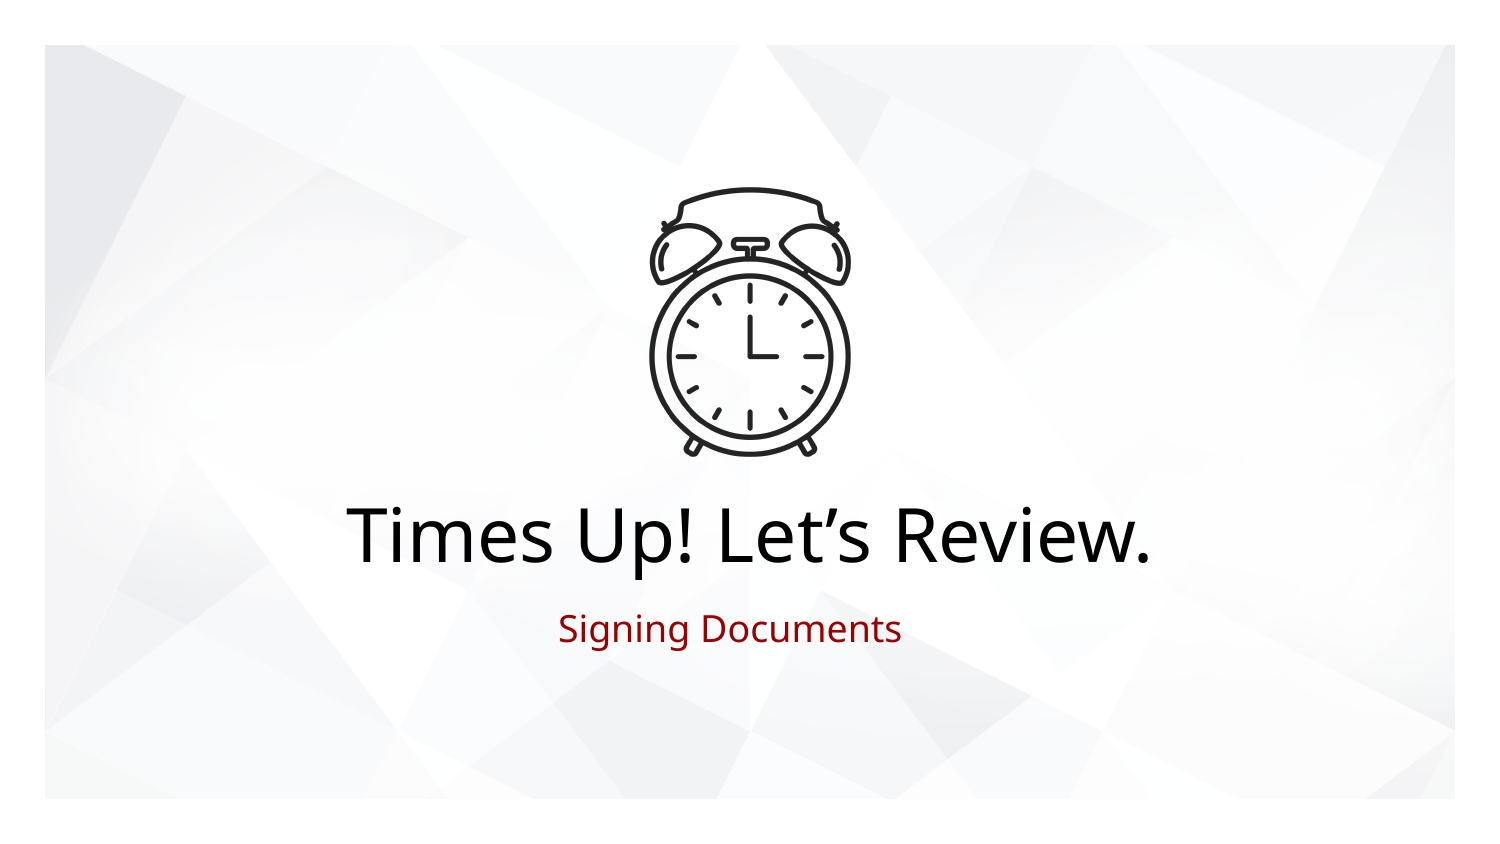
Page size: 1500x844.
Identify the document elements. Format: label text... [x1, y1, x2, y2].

text_box Signing Documents [403, 589, 1058, 720]
picture [45, 45, 1455, 799]
